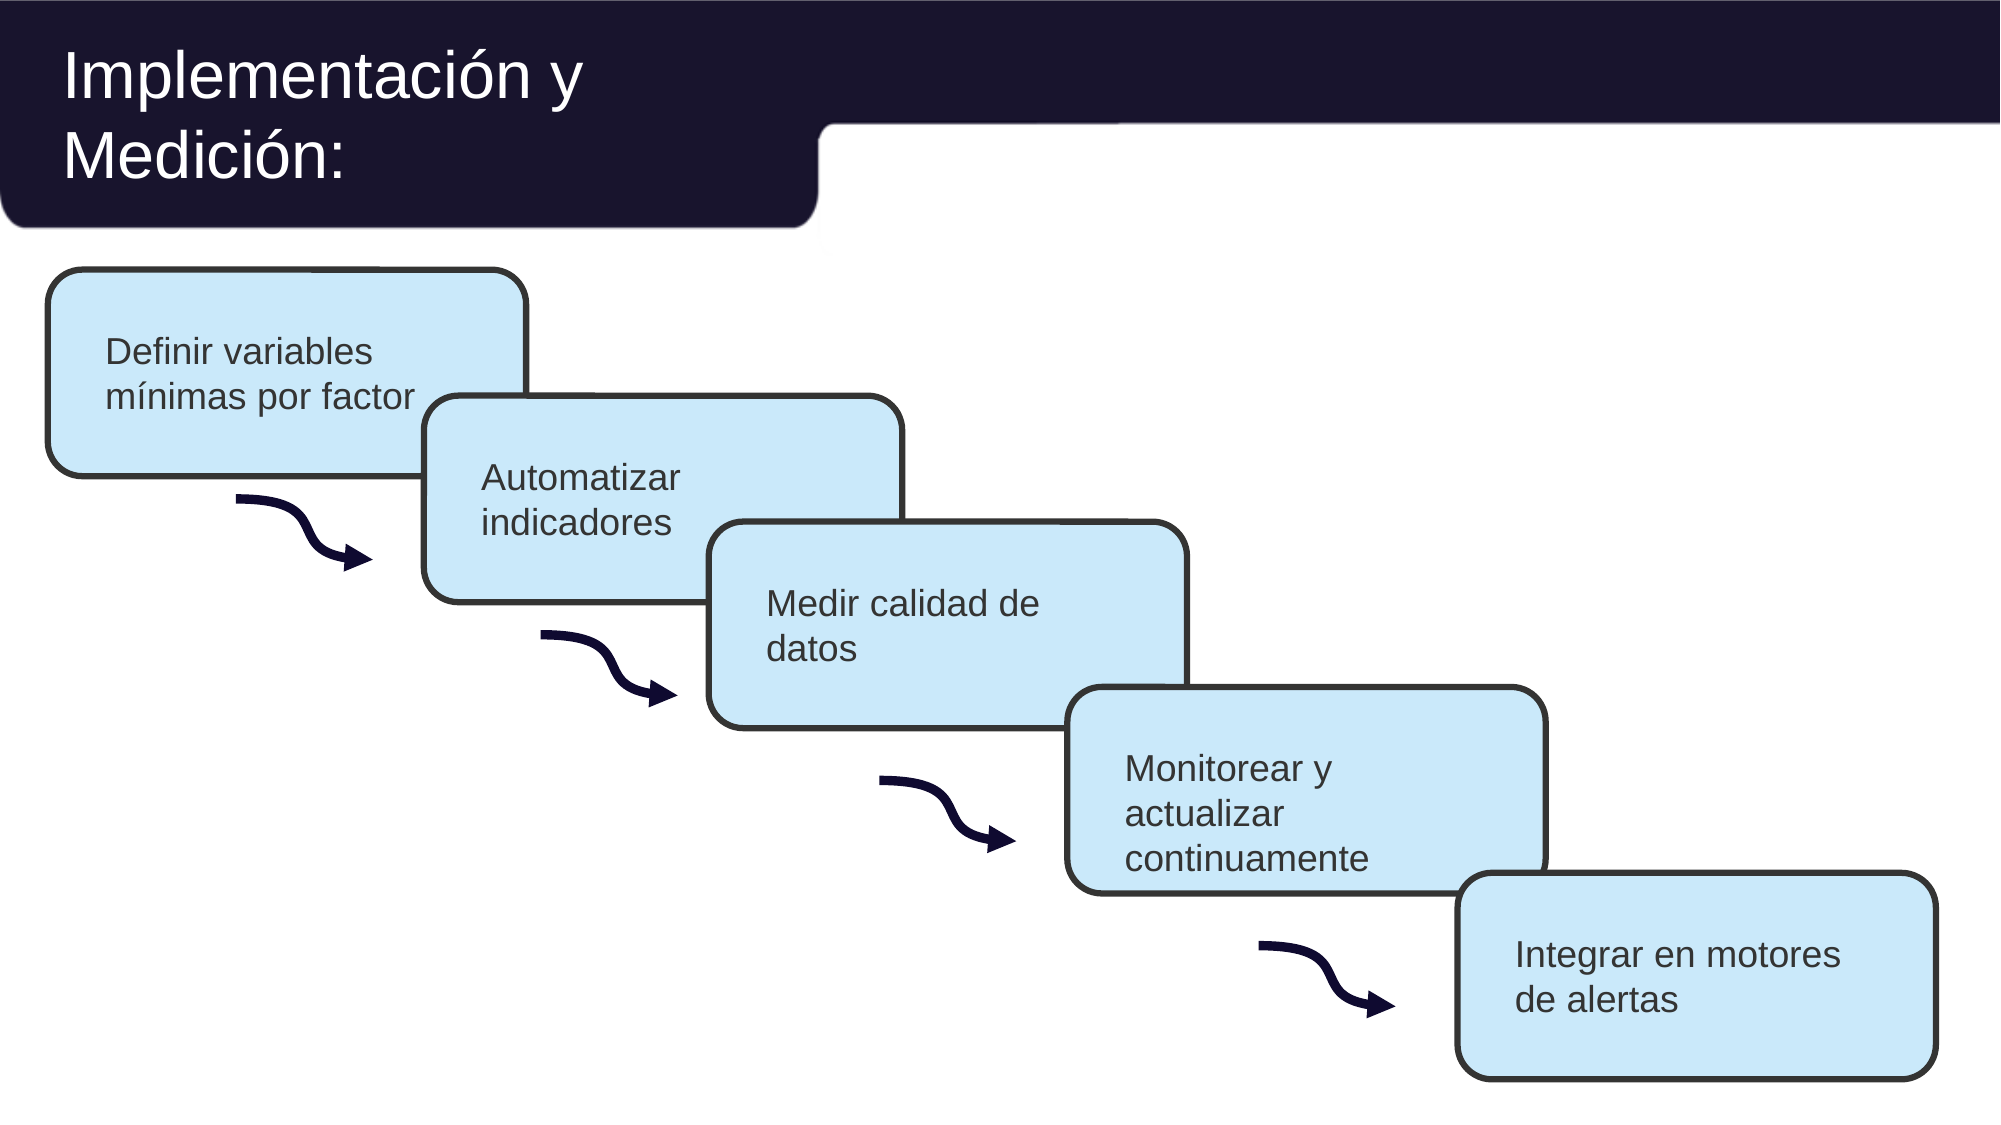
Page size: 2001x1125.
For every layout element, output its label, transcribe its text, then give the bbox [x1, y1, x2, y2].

text_box Automatizar indicadores [422, 394, 904, 604]
picture [0, 0, 2000, 1125]
text_box Implementación y Medición: [47, 24, 1348, 200]
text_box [578, 596, 640, 734]
text_box Definir variables mínimas por factor [46, 268, 528, 478]
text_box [273, 460, 335, 598]
text_box Medir calidad de datos [707, 520, 1189, 730]
text_box Integrar en motores de alertas [1456, 871, 1937, 1081]
text_box Monitorear y actualizar continuamente [1066, 685, 1547, 895]
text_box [917, 742, 979, 880]
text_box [1296, 907, 1358, 1045]
